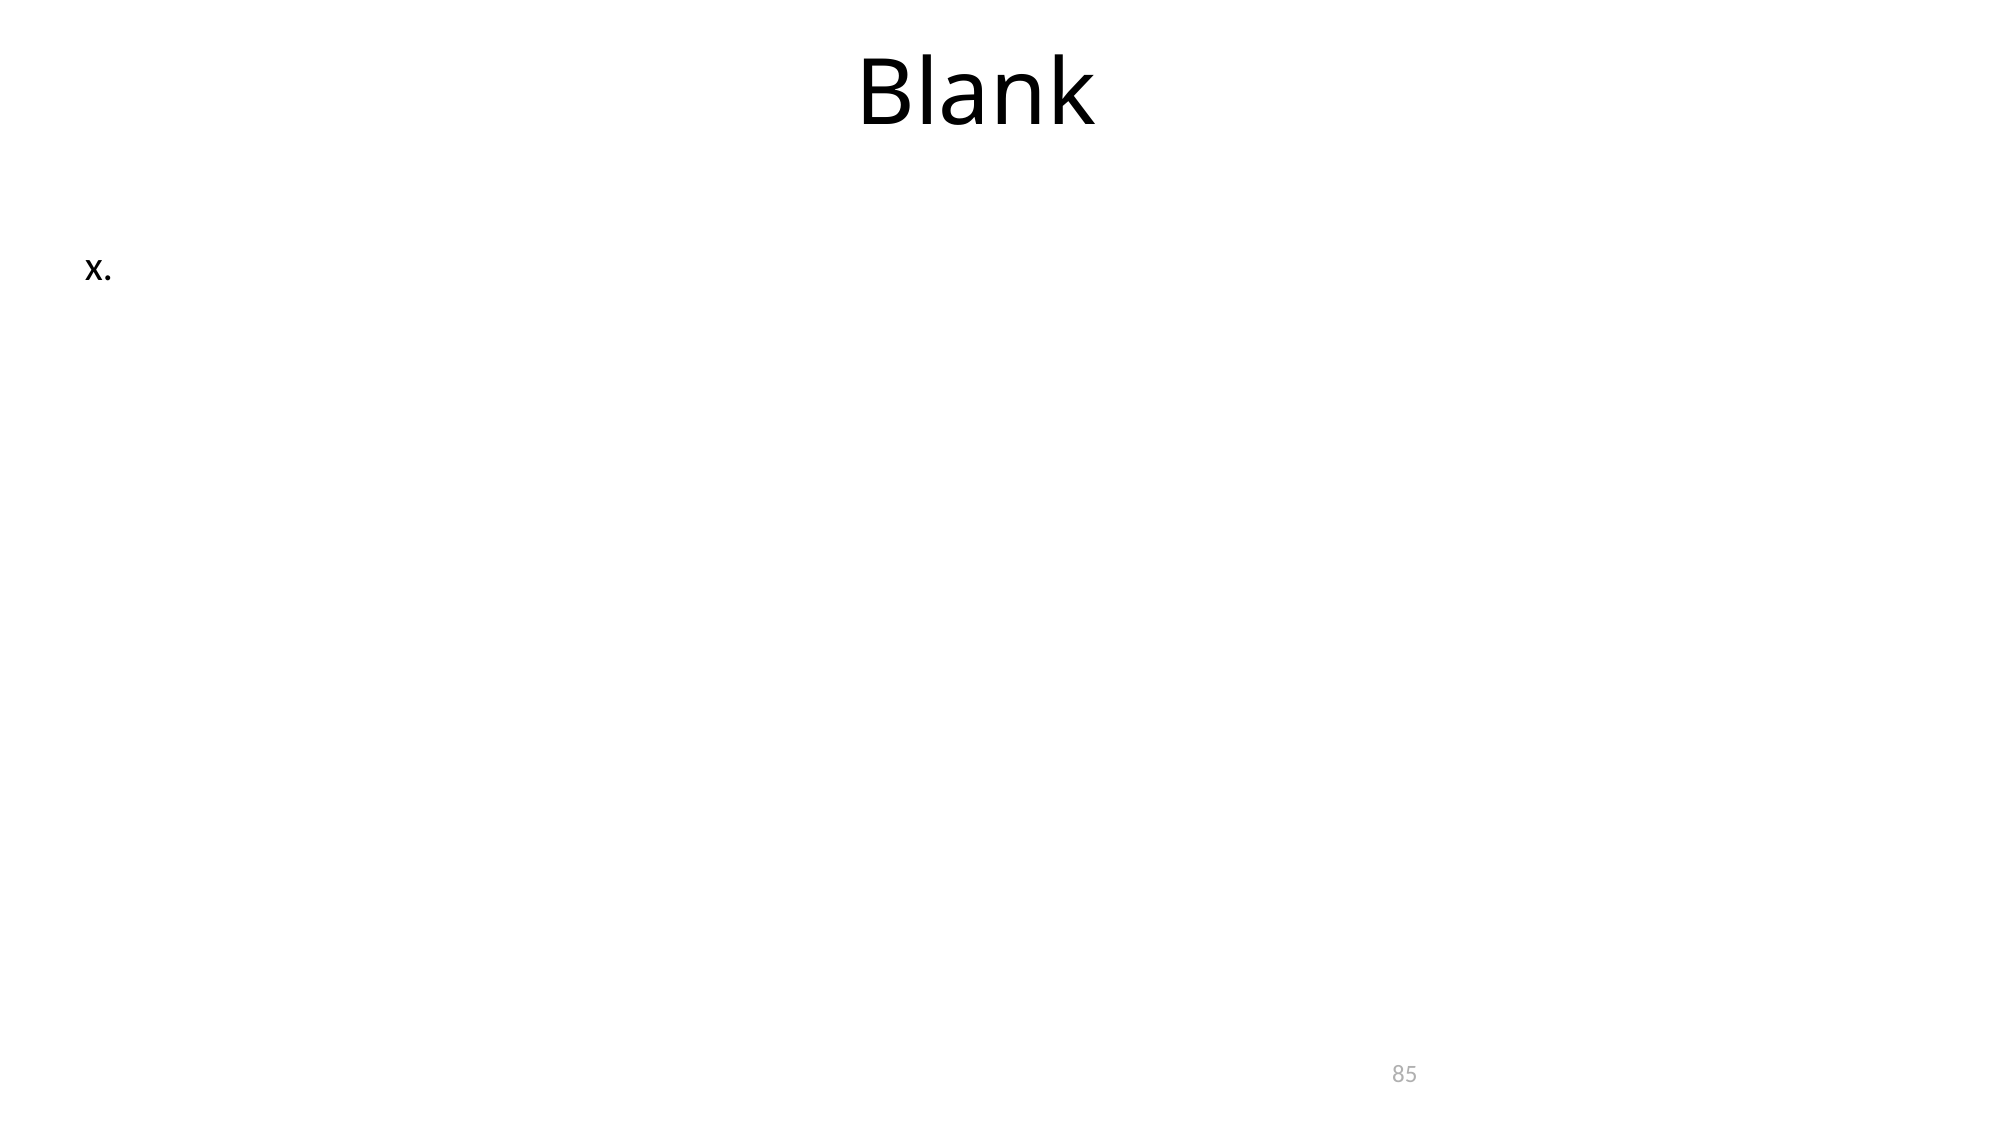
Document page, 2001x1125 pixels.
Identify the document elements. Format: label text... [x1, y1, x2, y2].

text_box x. [77, 231, 1969, 1051]
slide_number 85 [1074, 738, 1425, 1125]
text_box Blank [30, 25, 1922, 151]
